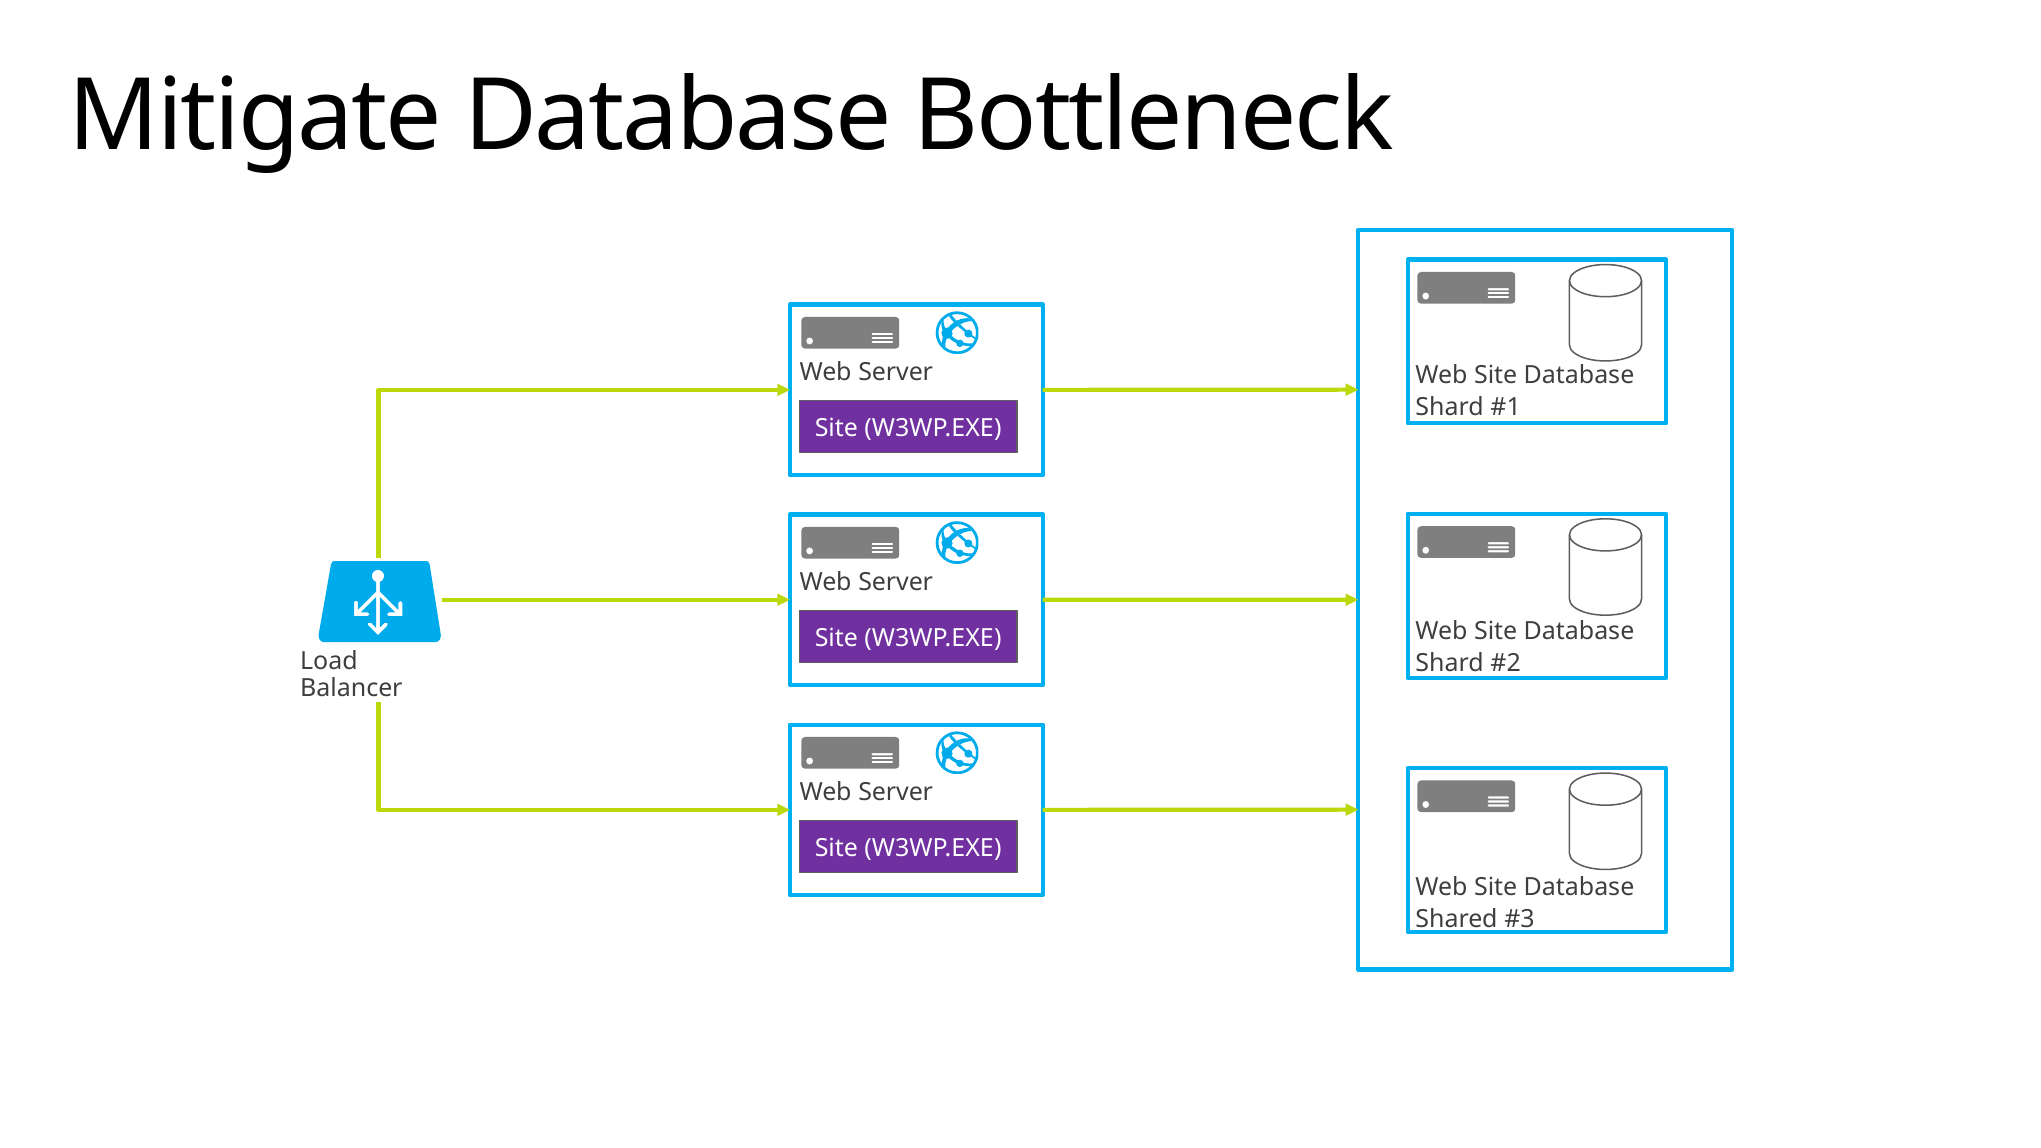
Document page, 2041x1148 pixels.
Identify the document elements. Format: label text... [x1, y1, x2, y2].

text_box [789, 304, 1044, 476]
title Mitigate Database Bottleneck [45, 48, 1996, 199]
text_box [500, 267, 669, 680]
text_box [1407, 767, 1667, 935]
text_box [1407, 259, 1667, 424]
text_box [789, 514, 1044, 686]
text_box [516, 536, 652, 949]
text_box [789, 724, 1044, 896]
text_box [299, 557, 457, 676]
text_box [1407, 513, 1667, 679]
text_box [1357, 229, 1733, 970]
